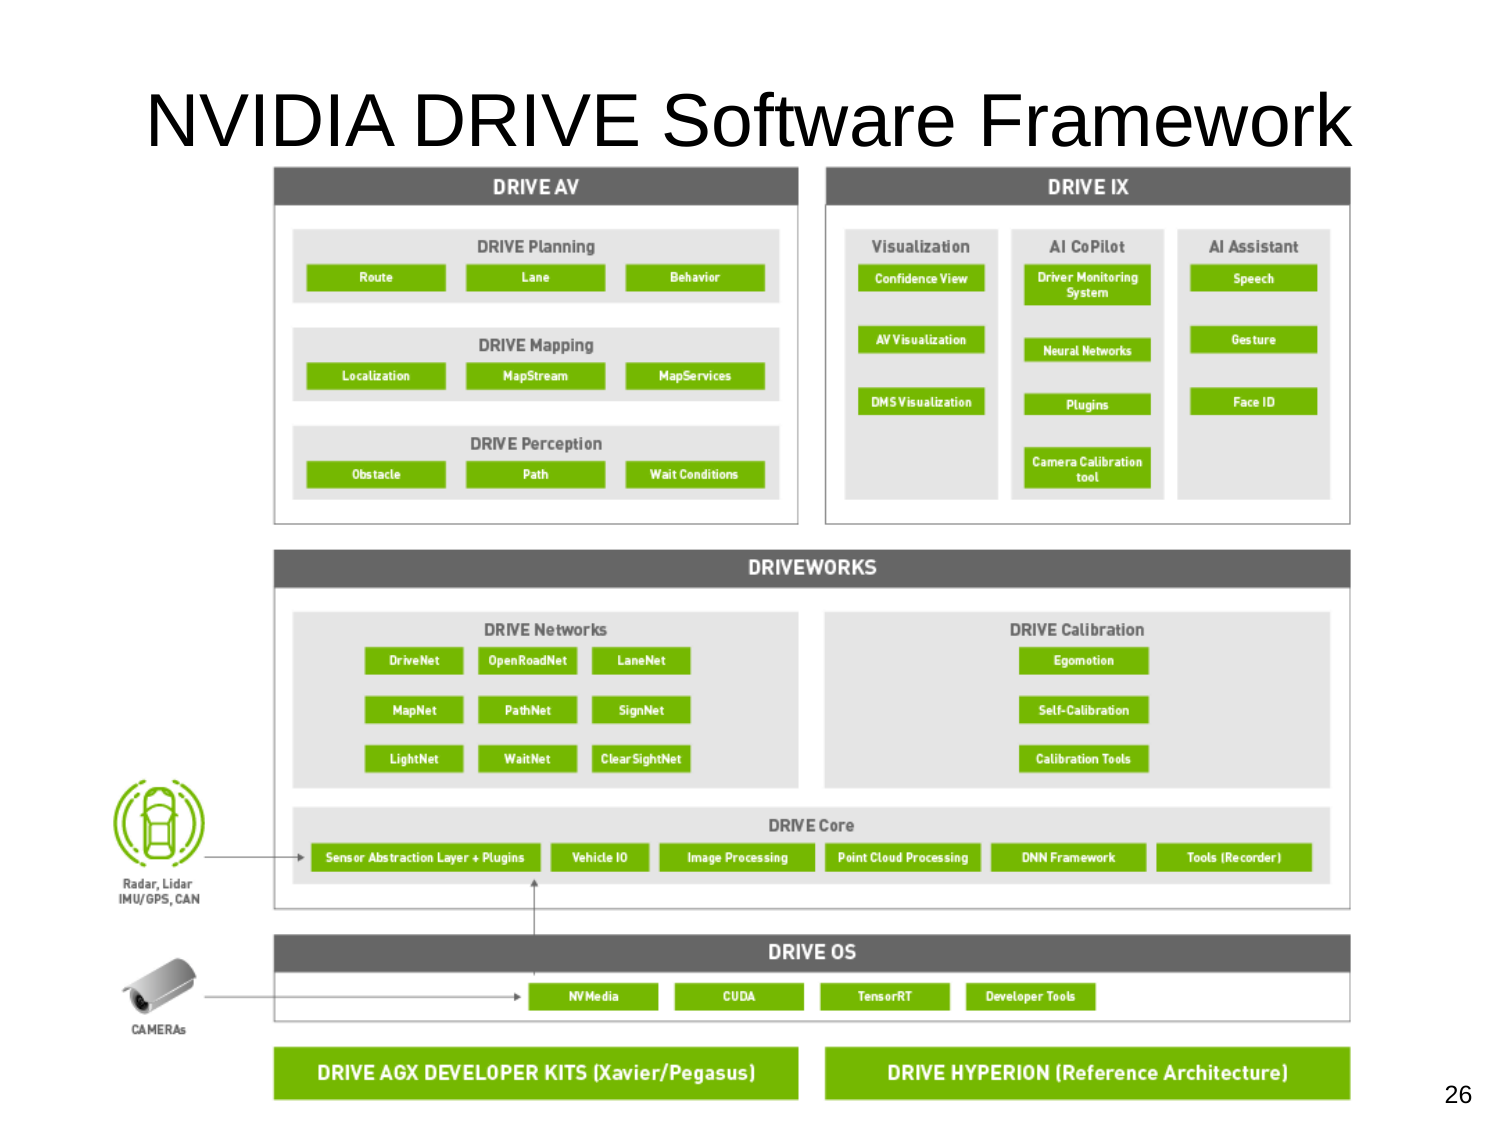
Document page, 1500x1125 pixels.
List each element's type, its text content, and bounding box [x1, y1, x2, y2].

title NVIDIA DRIVE Software Framework [74, 44, 1426, 188]
slide_number 26 [1137, 1070, 1488, 1112]
picture [111, 157, 1355, 1101]
